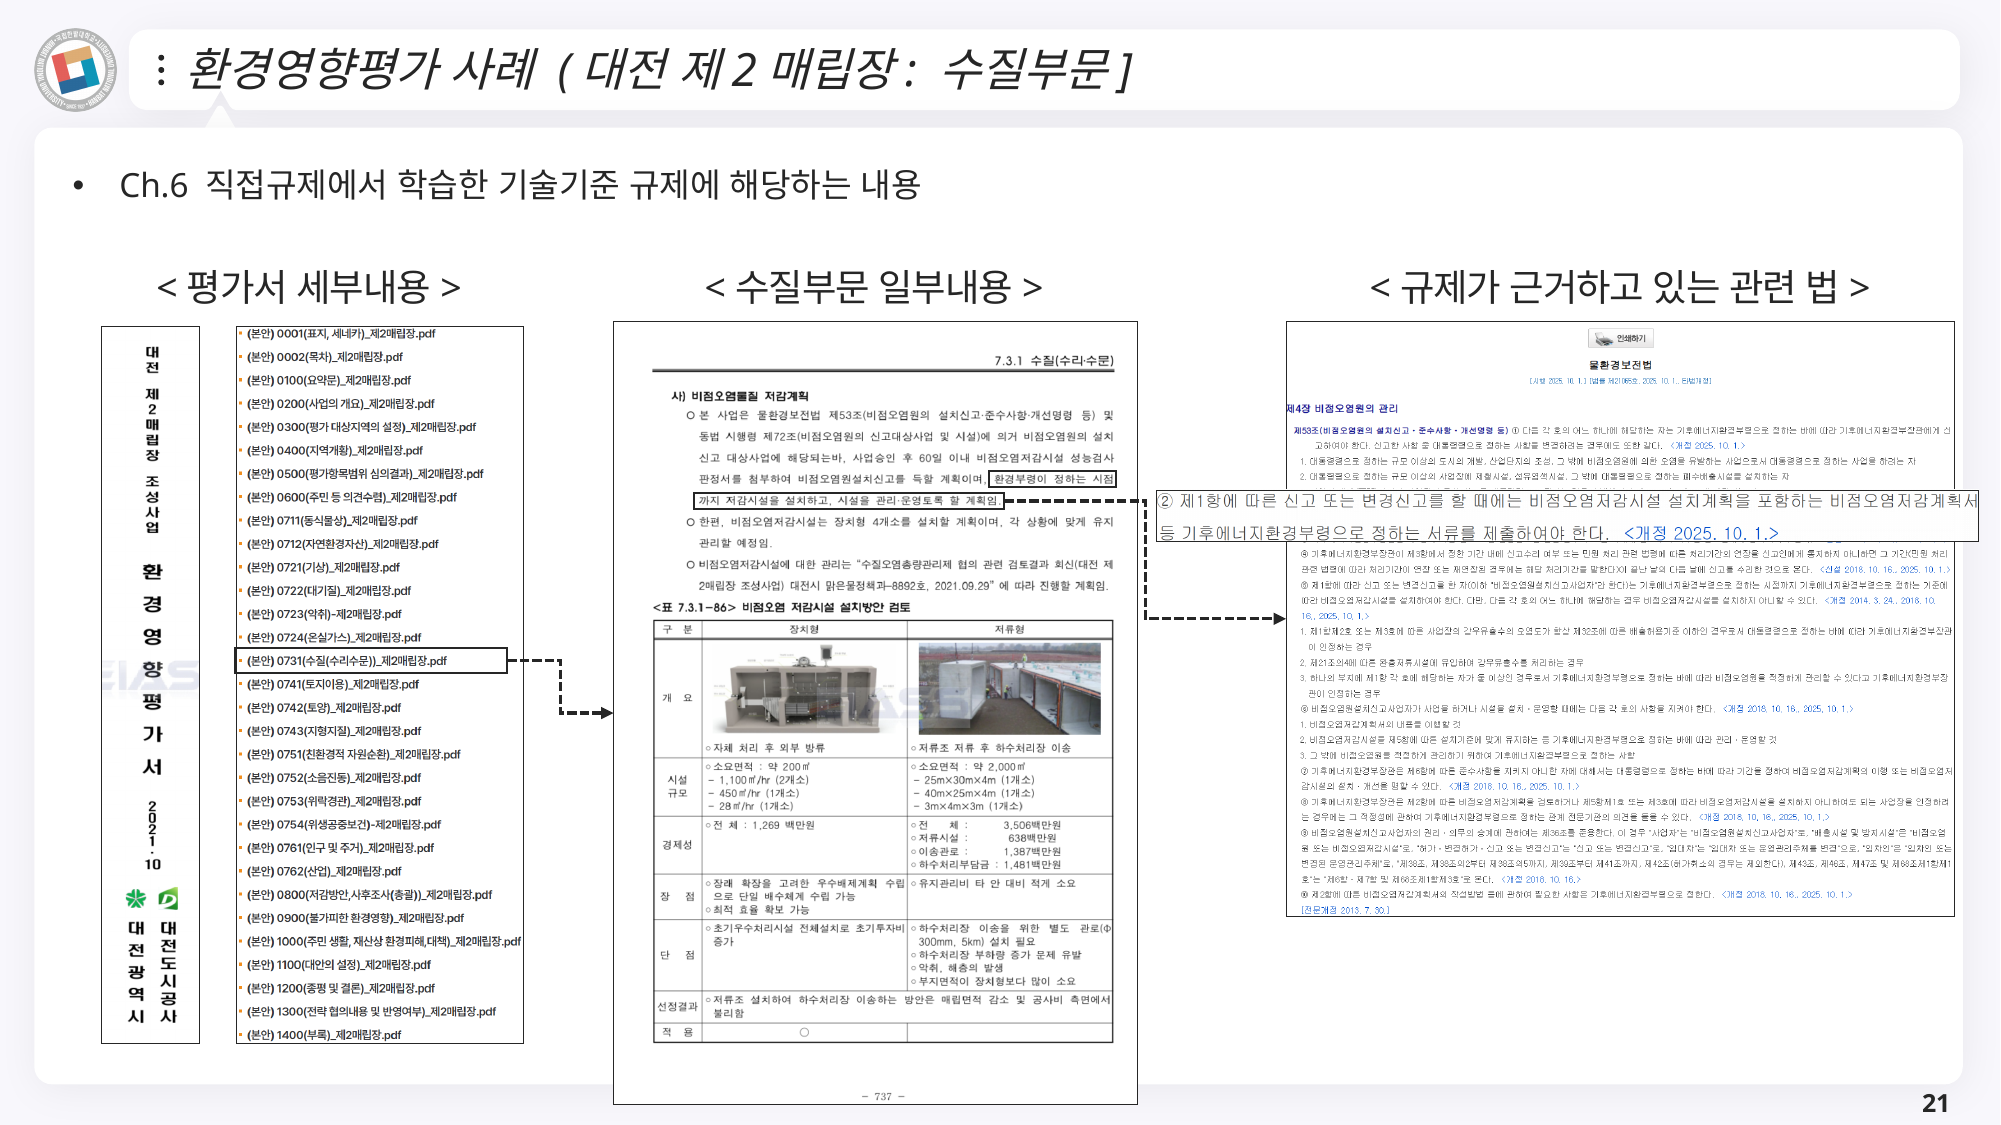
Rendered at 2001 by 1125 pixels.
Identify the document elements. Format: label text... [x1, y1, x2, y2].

picture [1156, 320, 1979, 917]
text_box <규제가 근거하고 있는 관련 법> [1274, 256, 1966, 316]
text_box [1003, 500, 1287, 620]
text_box Ch.6 직접규제에서 학습한 기술기준 규제에 해당하는 내용 [57, 157, 1936, 212]
picture [34, 28, 117, 112]
text_box <평가서 세부내용> [130, 256, 488, 316]
title 환경영향평가 사례 (대전 제2매립장: 수질부문] [170, 52, 1882, 91]
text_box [506, 659, 614, 714]
picture [236, 325, 524, 1044]
picture [612, 320, 1138, 1106]
picture [101, 325, 200, 1044]
text_box <수질부문 일부내용> [674, 256, 1074, 316]
slide_number 21 [1515, 1084, 1966, 1124]
